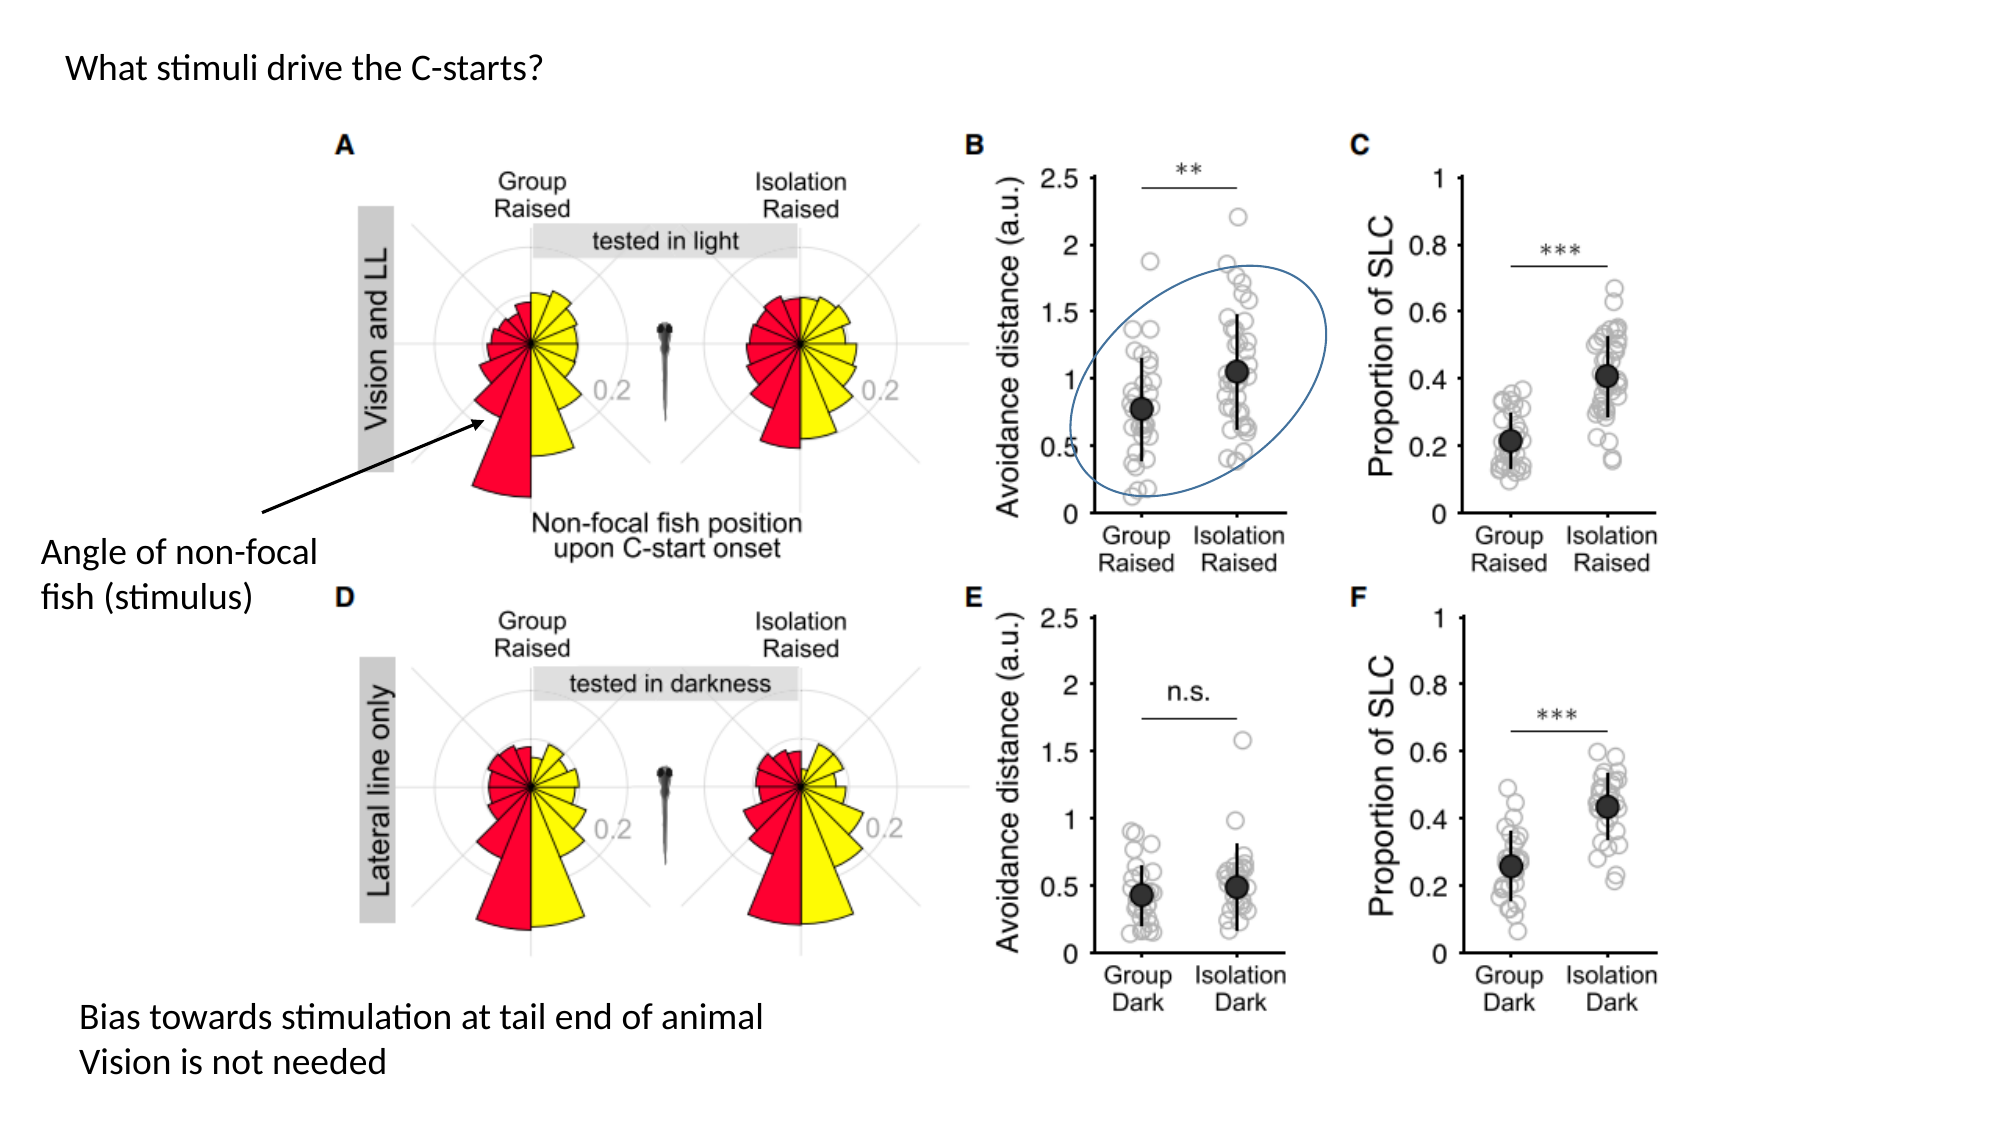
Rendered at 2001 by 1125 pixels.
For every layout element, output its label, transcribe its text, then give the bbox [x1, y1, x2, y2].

text_box Bias towards stimulation at tail end of animal Vision is not needed [64, 985, 780, 1090]
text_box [227, 103, 1730, 1056]
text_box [261, 420, 485, 513]
text_box Angle of non-focal fish (stimulus) [26, 519, 227, 625]
text_box What stimuli drive the C-starts? [50, 36, 561, 96]
